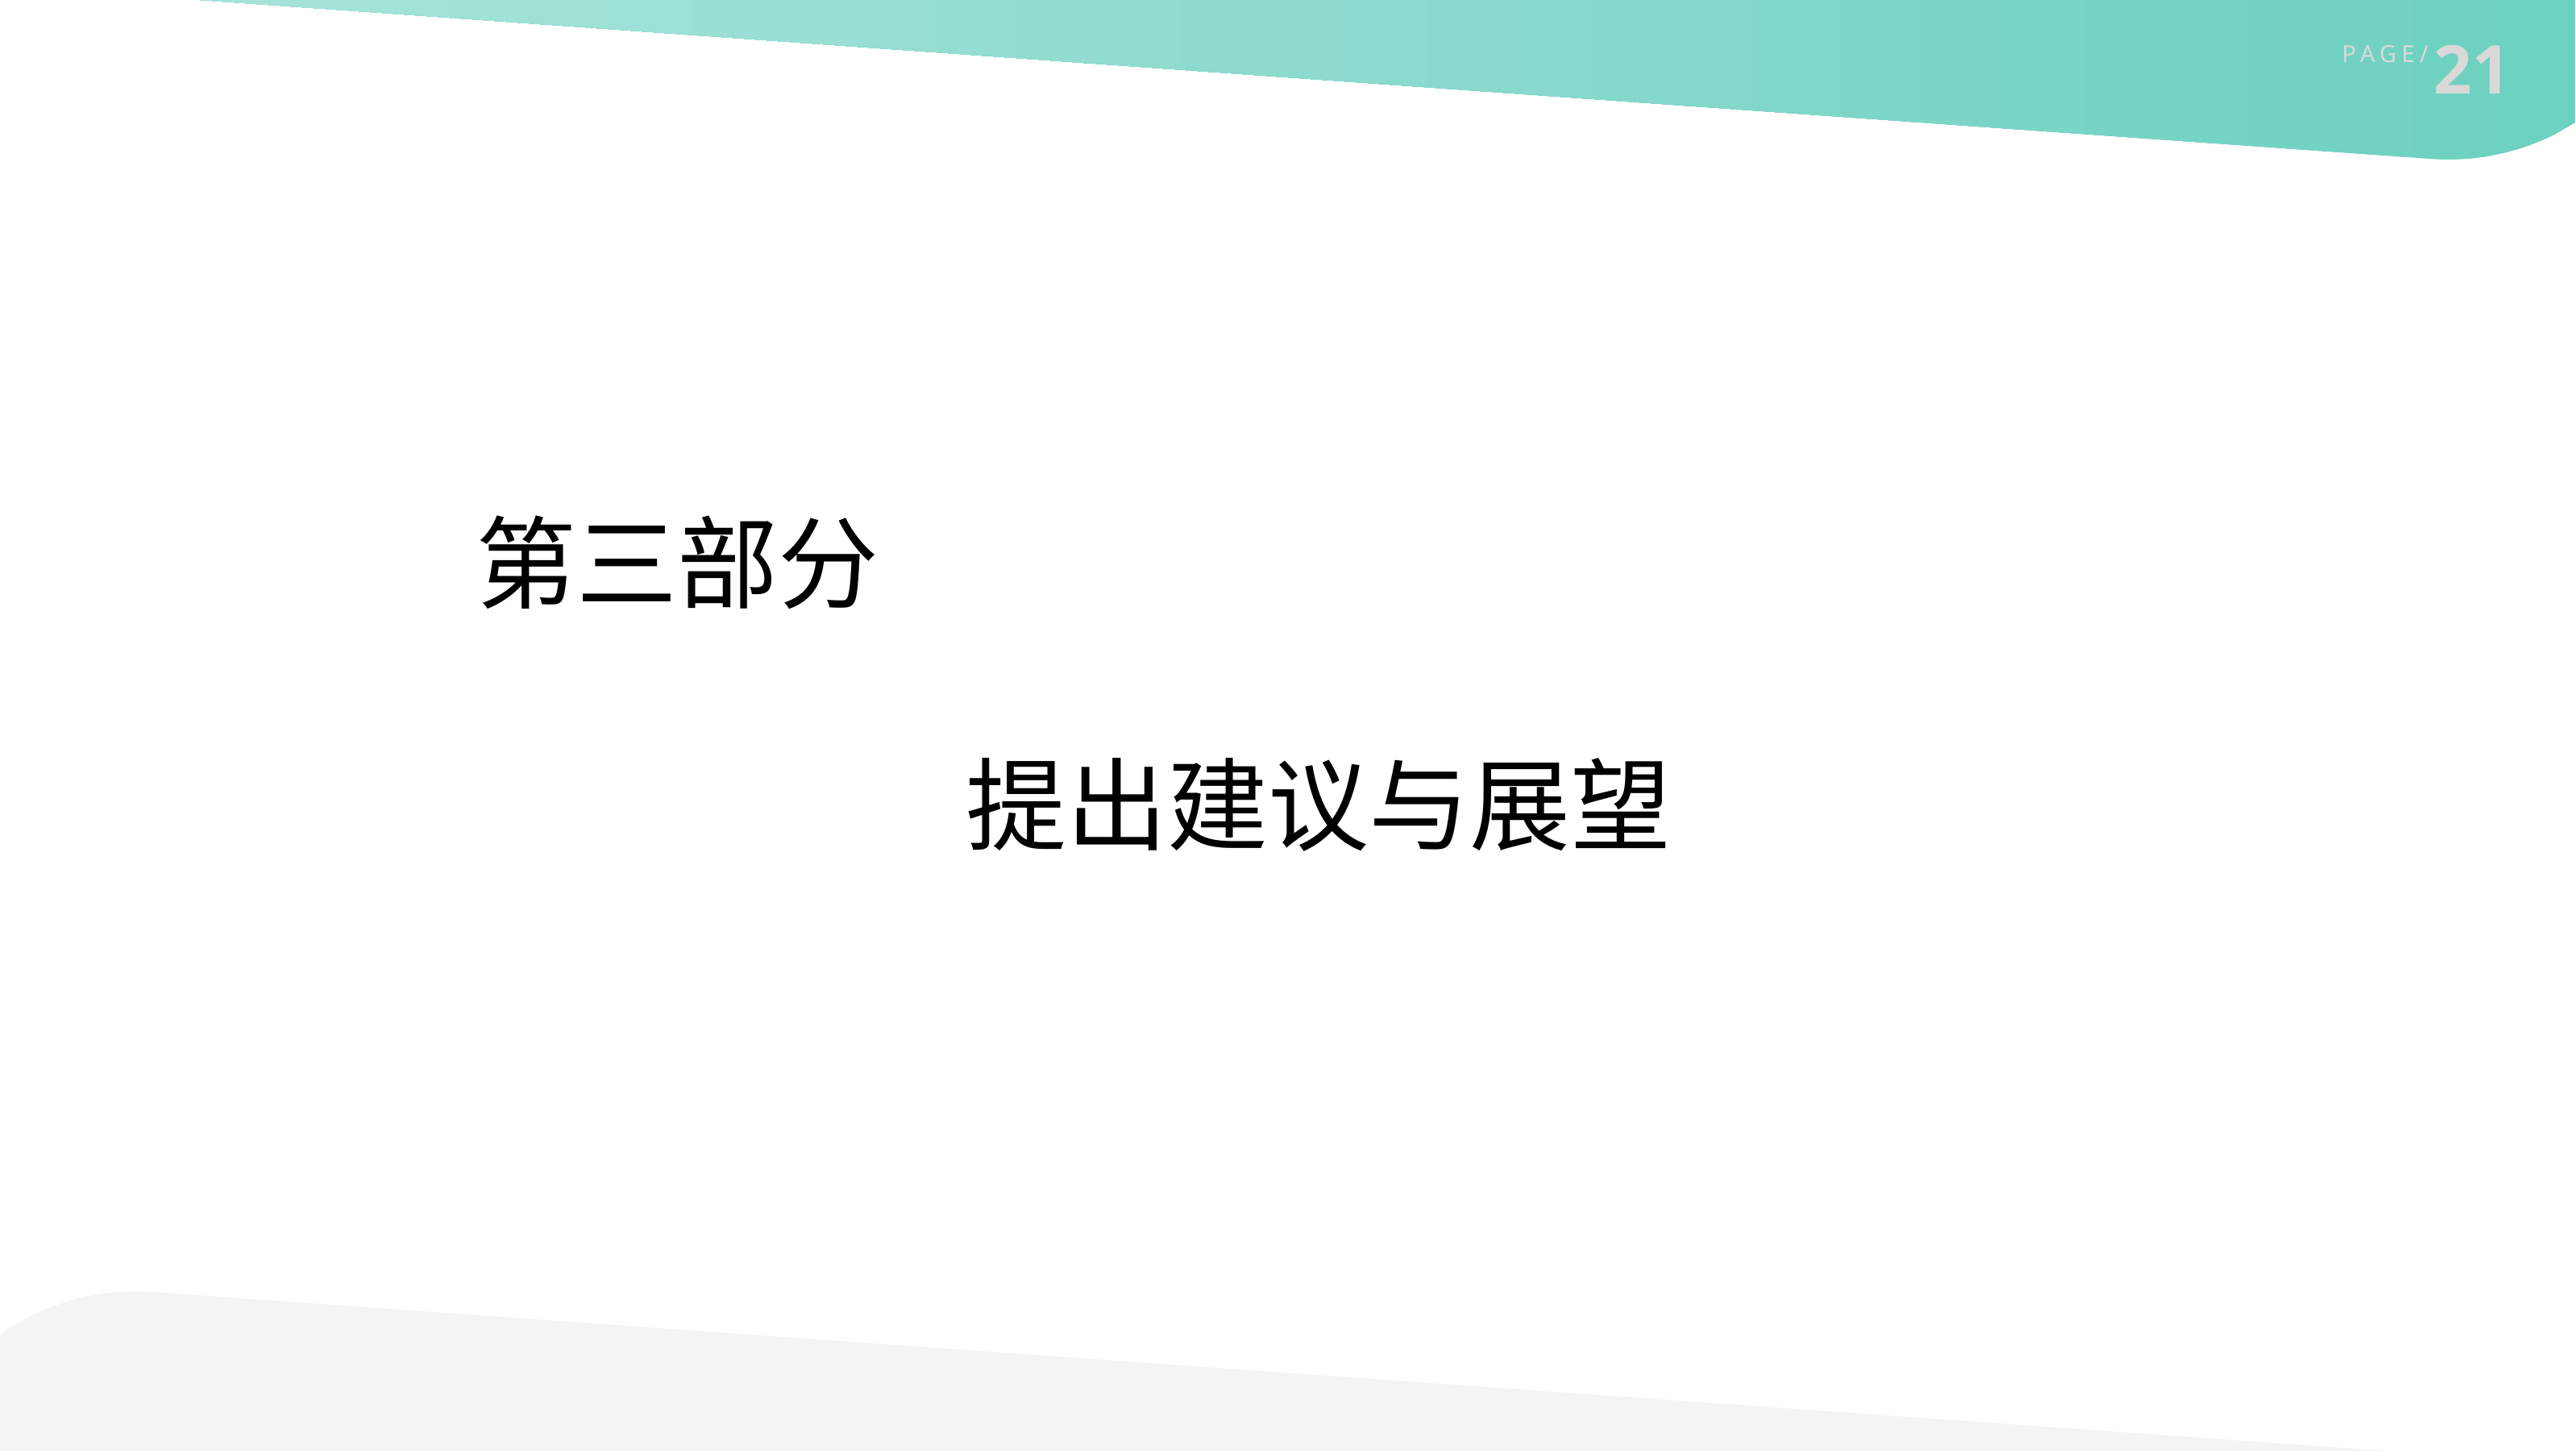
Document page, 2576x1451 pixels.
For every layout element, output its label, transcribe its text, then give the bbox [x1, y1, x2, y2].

text_box 第三部分 提出建议与展望 [455, 494, 2118, 869]
